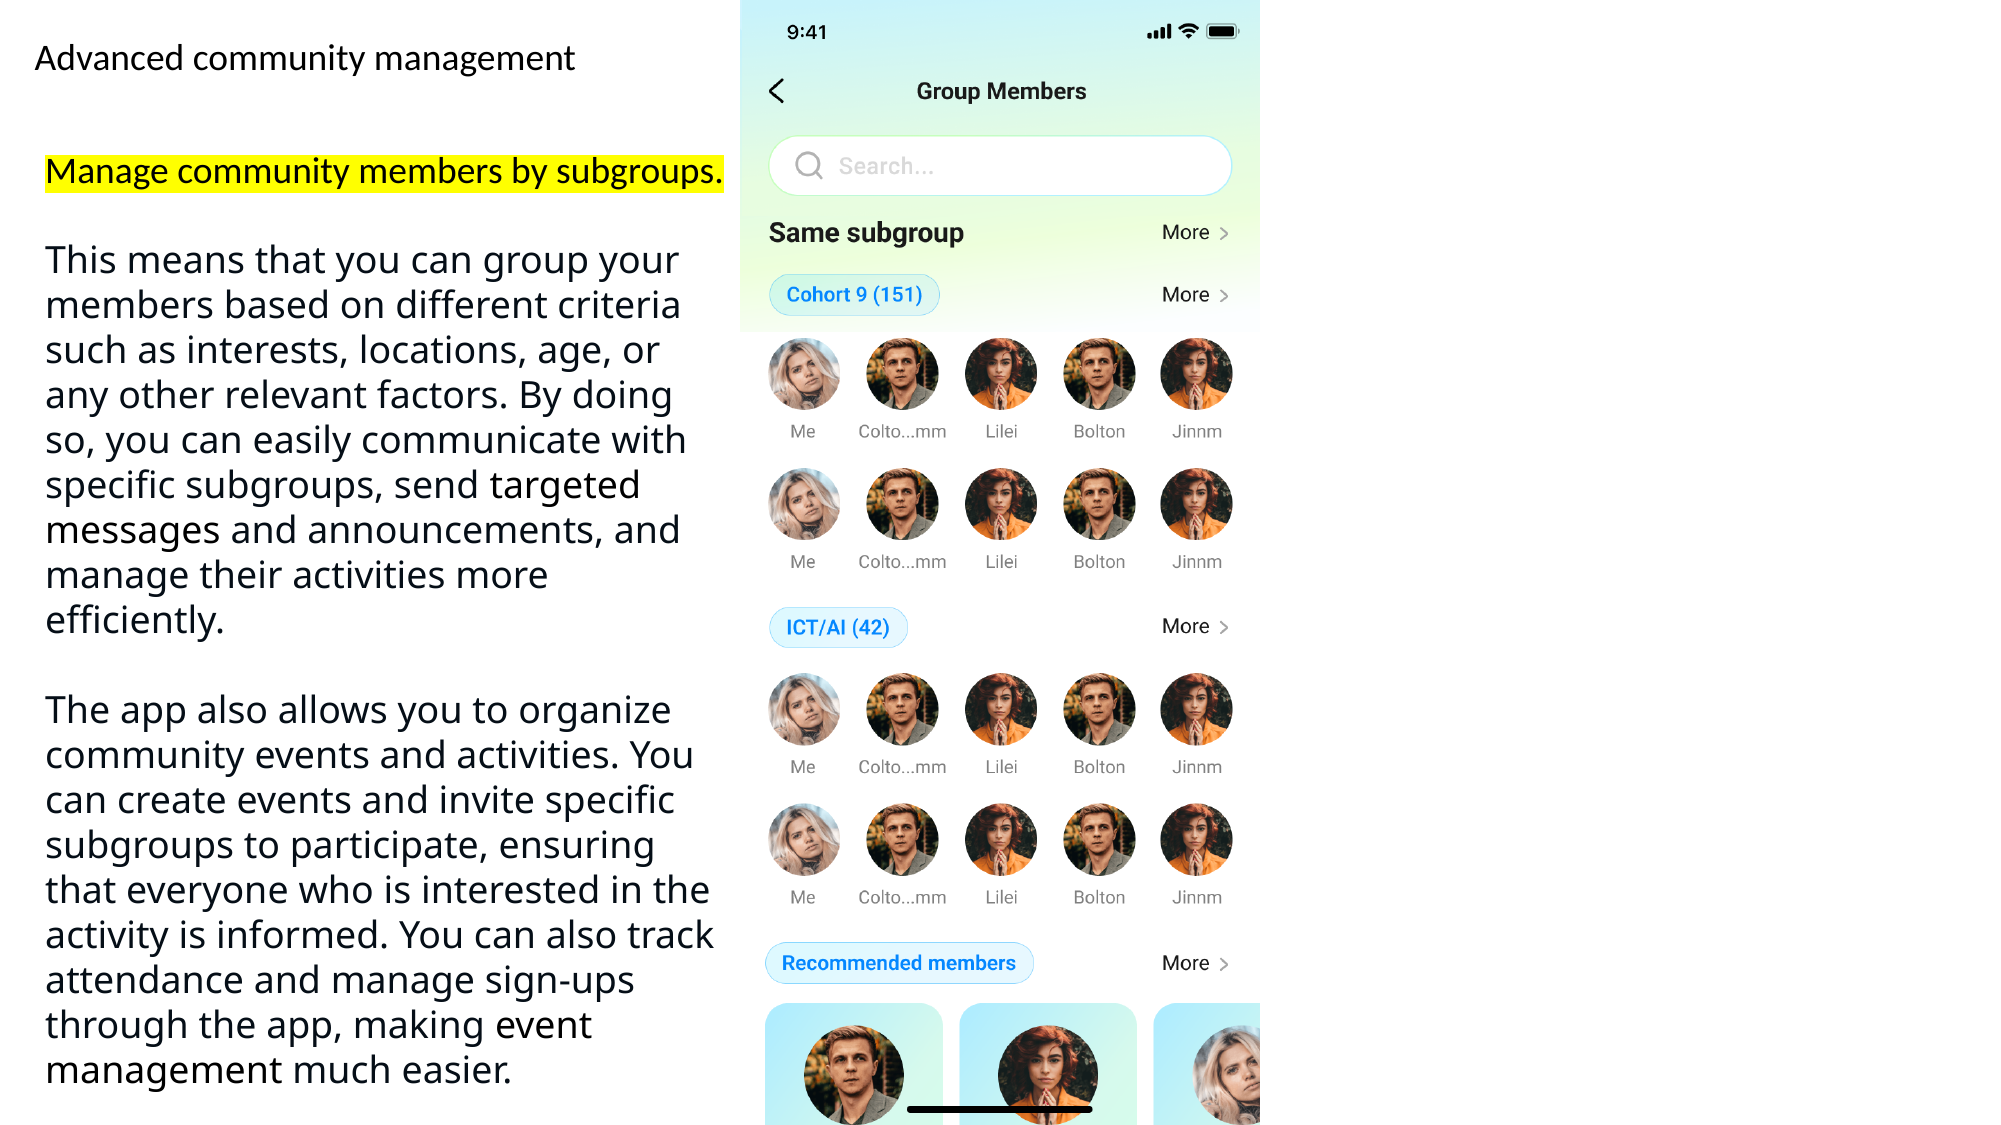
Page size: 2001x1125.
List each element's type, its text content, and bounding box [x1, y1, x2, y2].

picture [740, 0, 1260, 1125]
text_box Advanced community management [19, 25, 592, 86]
text_box Manage community members by subgroups. This means that you can group your members based on different criteria such as interests, locations, age, or any other relevant factors. By doing so, you can easily communicate with specific subgroups, send targeted messages and announcements, and manage their activities more efficiently. The app also allows you to organize community events and activities. You can create events and invite specific subgroups to participate, ensuring that everyone who is interested in the activity is informed. You can also track attendance and manage sign-ups through the app, making event management much easier. [30, 138, 740, 1099]
